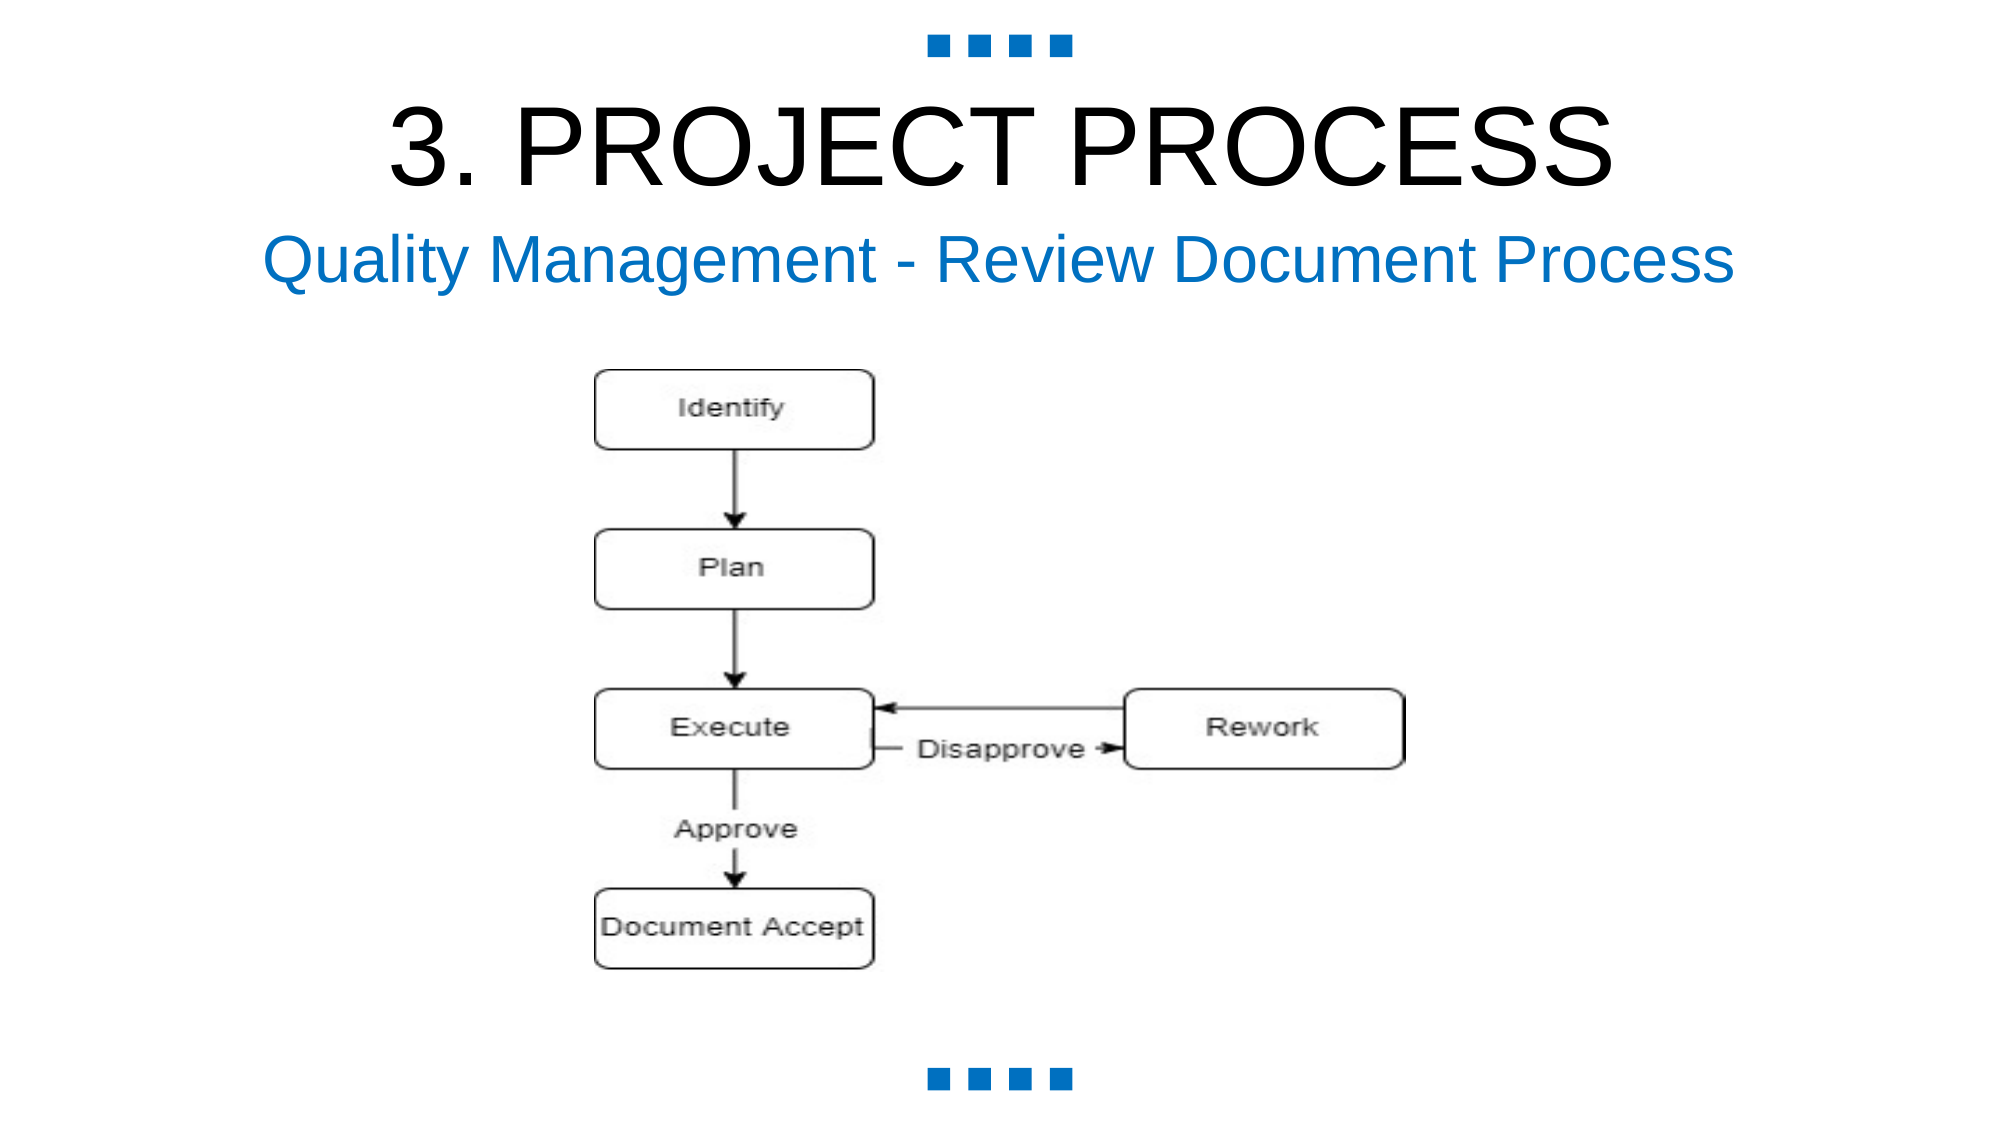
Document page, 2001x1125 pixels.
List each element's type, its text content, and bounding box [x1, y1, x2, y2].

list 3. PROJECT PROCESS [53, 89, 1952, 208]
text_box Quality Management - Review Document Process [0, 208, 2000, 304]
picture [594, 369, 1406, 973]
